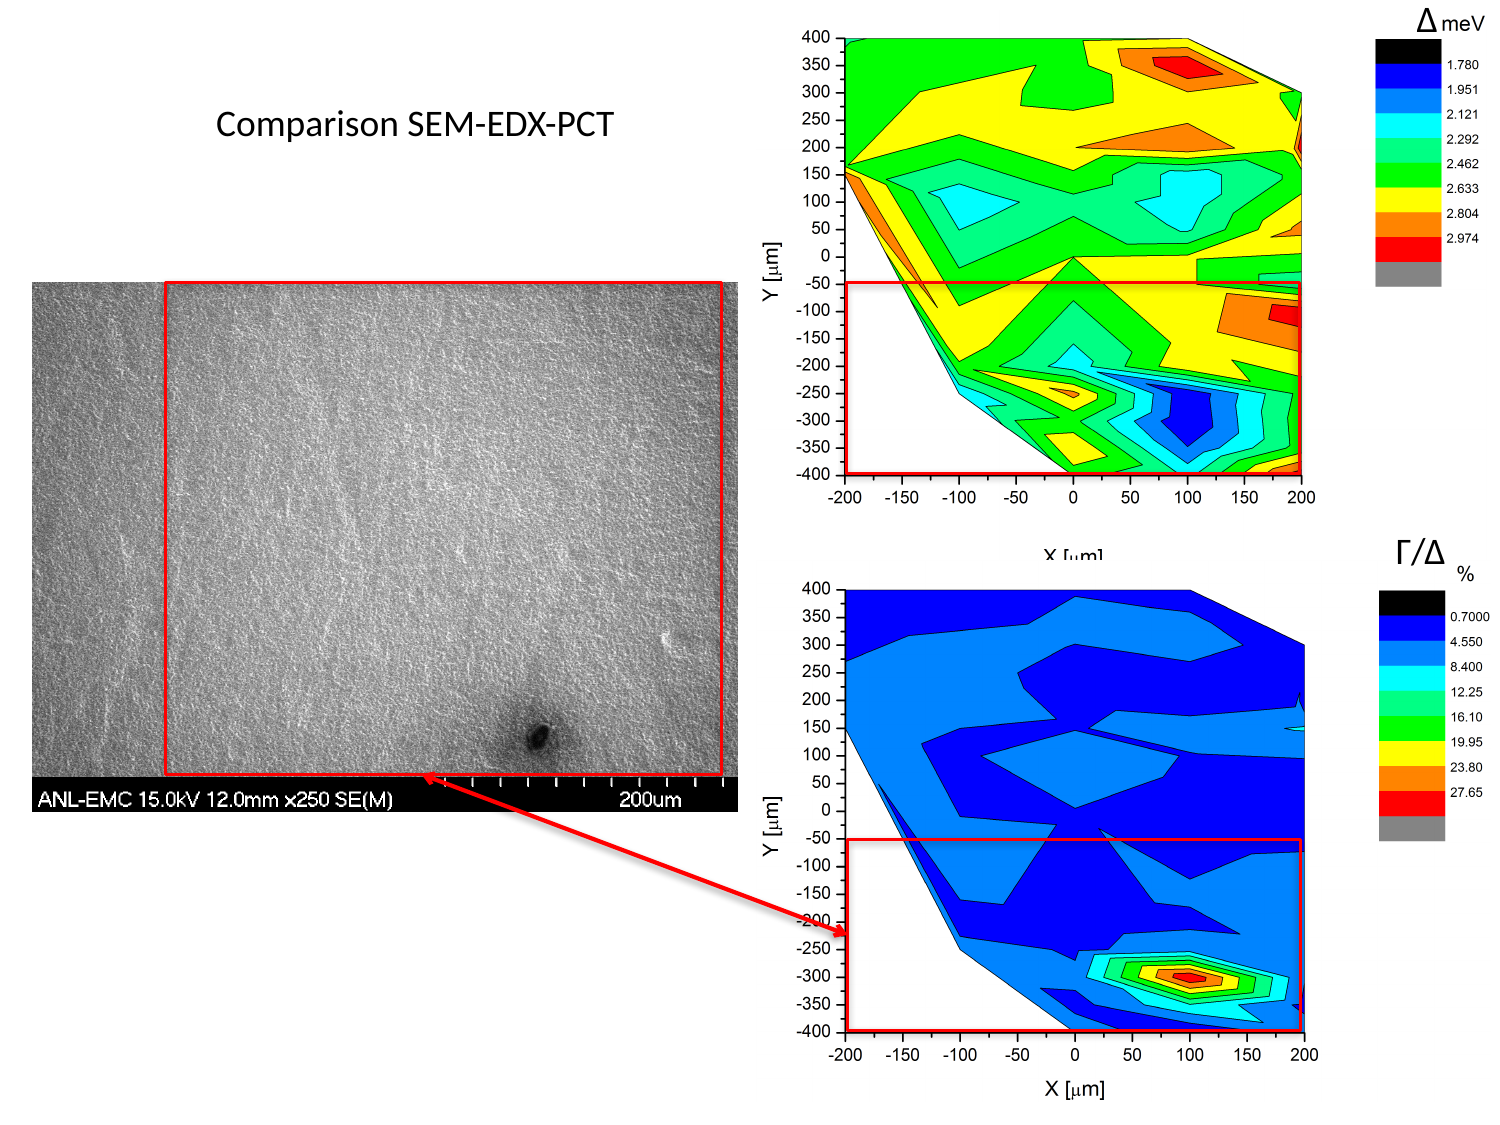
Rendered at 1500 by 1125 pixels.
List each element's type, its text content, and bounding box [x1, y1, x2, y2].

picture [31, 282, 738, 812]
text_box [421, 774, 848, 936]
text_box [756, 0, 1487, 519]
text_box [756, 519, 1491, 1102]
text_box Comparison SEM-EDX-PCT [201, 91, 630, 152]
